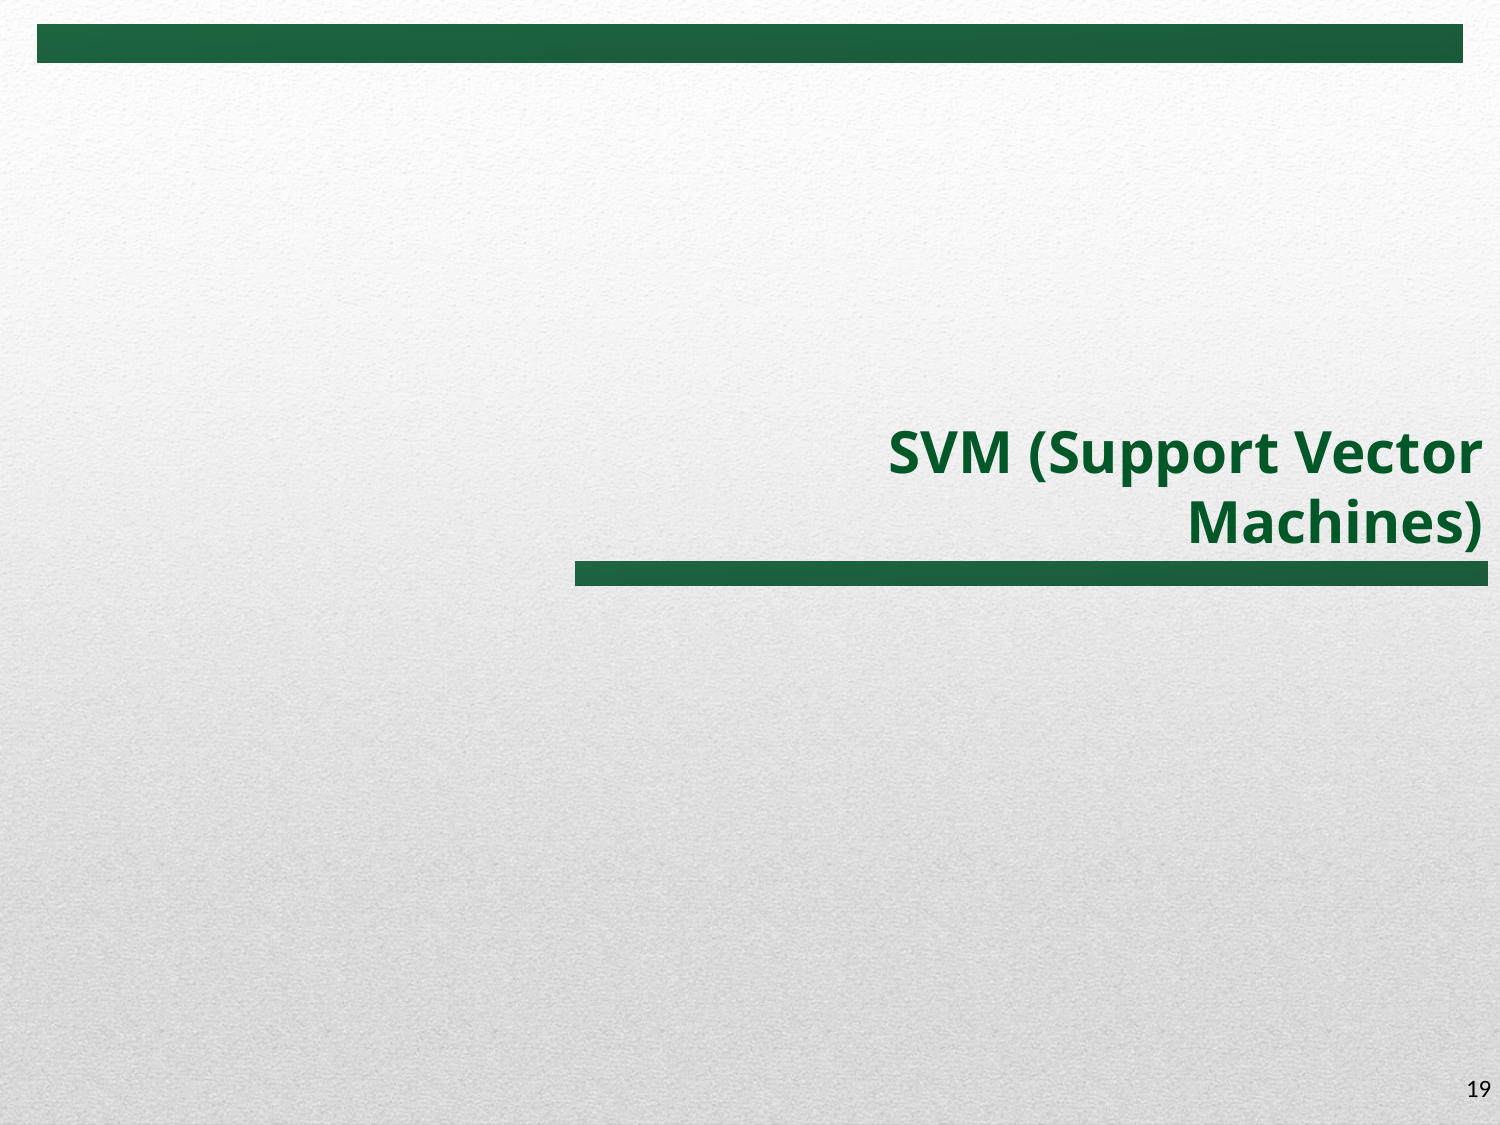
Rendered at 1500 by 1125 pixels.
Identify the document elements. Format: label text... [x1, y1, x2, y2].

text_box SVM (Support Vector Machines) [561, 450, 1499, 563]
picture [574, 561, 1489, 587]
picture [37, 24, 1463, 63]
slide_number 19 [1381, 1065, 1500, 1125]
